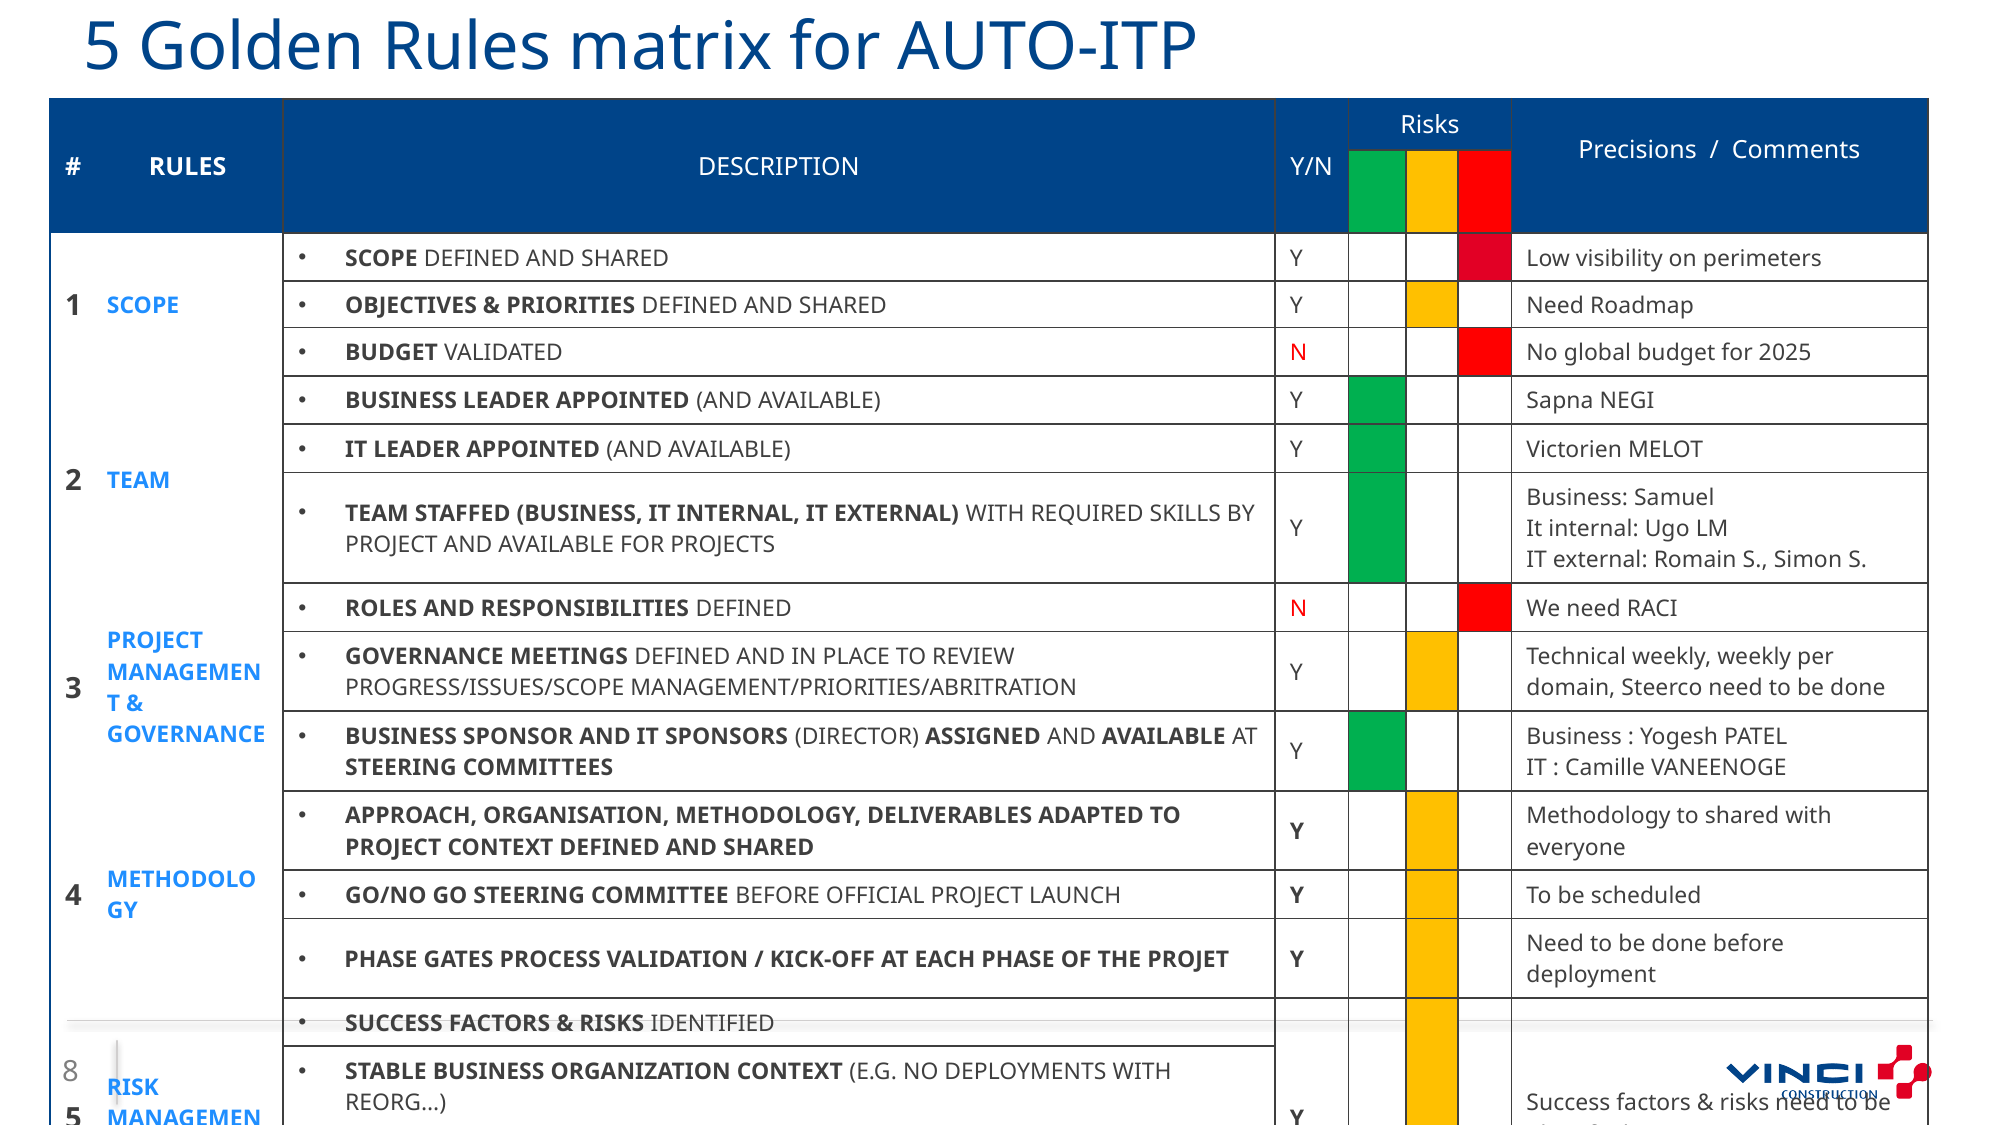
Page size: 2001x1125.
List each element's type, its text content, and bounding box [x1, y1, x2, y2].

table_cell RISK MANAGEMENT [92, 998, 282, 1125]
table_cell [1407, 584, 1457, 631]
table_cell [1459, 632, 1511, 710]
table_cell TEAM STAFFED (BUSINESS, IT INTERNAL, IT EXTERNAL) WITH REQUIRED SKILLS BY PROJECT AND AVAILABLE FOR PROJECTS [284, 473, 1274, 582]
table_cell Business : Yogesh PATEL IT : Camille VANEENOGE [1512, 712, 1927, 790]
table_cell [1349, 584, 1405, 631]
table_cell BUSINESS LEADER APPOINTED (AND AVAILABLE) [284, 377, 1274, 423]
table_cell [1349, 234, 1405, 280]
table_cell [1459, 282, 1511, 327]
table_cell [1349, 632, 1405, 710]
table_cell Y [1276, 473, 1348, 582]
table_cell Y [1276, 712, 1348, 790]
table_cell Y [1276, 282, 1348, 327]
table_cell [1459, 151, 1511, 232]
table_header Precisions / Comments [1512, 100, 1927, 232]
table_cell [1459, 234, 1511, 280]
table_cell [1459, 712, 1511, 790]
table_cell Y [1276, 871, 1348, 918]
table_header DESCRIPTION [284, 100, 1274, 232]
picture [1929, 1041, 1934, 1101]
table_cell [1407, 919, 1457, 997]
table_header RULES [92, 100, 282, 233]
table_cell No global budget for 2025 [1512, 328, 1927, 375]
table_cell Success factors & risks need to be identified [1512, 999, 1927, 1125]
table_cell [1407, 792, 1457, 869]
table_cell [1349, 282, 1405, 327]
table_cell Need to be done before deployment [1512, 919, 1927, 997]
table_cell APPROACH, ORGANISATION, METHODOLOGY, DELIVERABLES ADAPTED TO PROJECT CONTEXT DEFINED AND SHARED [284, 792, 1274, 869]
table_header Y/N [1276, 100, 1348, 232]
table_cell [1407, 328, 1457, 375]
table_cell SCOPE [92, 233, 282, 376]
table_cell [1407, 151, 1457, 232]
table_cell [1349, 792, 1405, 869]
table_cell Low visibility on perimeters [1512, 234, 1927, 280]
table_cell BUDGET VALIDATED [284, 328, 1274, 375]
table_cell [1349, 871, 1405, 918]
table_cell [1459, 584, 1511, 631]
table_cell ROLES AND RESPONSIBILITIES DEFINED [284, 584, 1274, 631]
table_cell OBJECTIVES & PRIORITIES DEFINED AND SHARED [284, 282, 1274, 327]
table_cell Y [1276, 792, 1348, 869]
table_cell [1459, 871, 1511, 918]
table_cell [1459, 792, 1511, 869]
table_cell [1349, 919, 1405, 997]
table_cell N [1276, 328, 1348, 375]
table_cell [1407, 712, 1457, 790]
table_cell Y [1276, 632, 1348, 710]
table_cell 2 [51, 376, 92, 583]
table_cell SUCCESS FACTORS & RISKS IDENTIFIED [284, 999, 1274, 1045]
table_cell [1407, 871, 1457, 918]
table_cell PHASE GATES PROCESS VALIDATION / KICK-OFF AT EACH PHASE OF THE PROJET [284, 919, 1274, 997]
table_cell [1407, 282, 1457, 327]
table_cell [1349, 377, 1405, 423]
table_cell [1349, 999, 1405, 1125]
table_cell 4 [51, 791, 92, 998]
table_cell METHODOLOGY [92, 791, 282, 998]
table_cell [1407, 999, 1457, 1125]
table_cell Y [1276, 919, 1348, 997]
table_cell Victorien MELOT [1512, 425, 1927, 472]
table_cell [1407, 473, 1457, 582]
table_cell [1349, 328, 1405, 375]
table_header # [51, 100, 92, 233]
table_cell 3 [51, 583, 92, 791]
table_cell [1349, 425, 1405, 472]
table_cell [1407, 377, 1457, 423]
title 5 Golden Rules matrix for AUTO-ITP [83, 0, 1895, 95]
table_cell GOVERNANCE MEETINGS DEFINED AND IN PLACE TO REVIEW PROGRESS/ISSUES/SCOPE MANAGEMENT/PRIORITIES/ABRITRATION [284, 632, 1274, 710]
table_cell N [1276, 584, 1348, 631]
table_cell [1349, 473, 1405, 582]
table_cell Sapna NEGI [1512, 377, 1927, 423]
table_cell Business: Samuel It internal: Ugo LM IT external: Romain S., Simon S. [1512, 473, 1927, 582]
table_cell [1459, 425, 1511, 472]
table_cell To be scheduled [1512, 871, 1927, 918]
table_cell IT LEADER APPOINTED (AND AVAILABLE) [284, 425, 1274, 472]
table_cell Y [1276, 377, 1348, 423]
table_cell BUSINESS SPONSOR AND IT SPONSORS (DIRECTOR) ASSIGNED AND AVAILABLE AT STEERING COMMITTEES [284, 712, 1274, 790]
table_cell We need RACI [1512, 584, 1927, 631]
table_cell [1459, 473, 1511, 582]
table_cell [1459, 377, 1511, 423]
table_cell GO/NO GO STEERING COMMITTEE BEFORE OFFICIAL PROJECT LAUNCH [284, 871, 1274, 918]
table_cell [1349, 151, 1405, 232]
table_cell [1407, 425, 1457, 472]
table_cell Y [1276, 425, 1348, 472]
table_cell TEAM [92, 376, 282, 583]
table_cell SCOPE DEFINED AND SHARED [284, 234, 1274, 280]
table_cell Methodology to shared with everyone [1512, 792, 1927, 869]
table_cell [1407, 234, 1457, 280]
table_cell Y [1276, 999, 1348, 1125]
table_cell [1349, 712, 1405, 790]
table_cell Technical weekly, weekly per domain, Steerco need to be done [1512, 632, 1927, 710]
table_cell [1459, 999, 1511, 1125]
table_cell Y [1276, 234, 1348, 280]
table_cell 1 [51, 233, 92, 376]
table_cell [1407, 632, 1457, 710]
table_cell Need Roadmap [1512, 282, 1927, 327]
table_cell STABLE BUSINESS ORGANIZATION CONTEXT (E.G. NO DEPLOYMENTS WITH REORG…) [284, 1047, 1274, 1125]
table_cell [1459, 919, 1511, 997]
table_cell PROJECT MANAGEMENT & GOVERNANCE [92, 583, 282, 791]
table_cell 5 [51, 998, 92, 1125]
table_header Risks [1349, 100, 1511, 149]
table_cell [1459, 328, 1511, 375]
